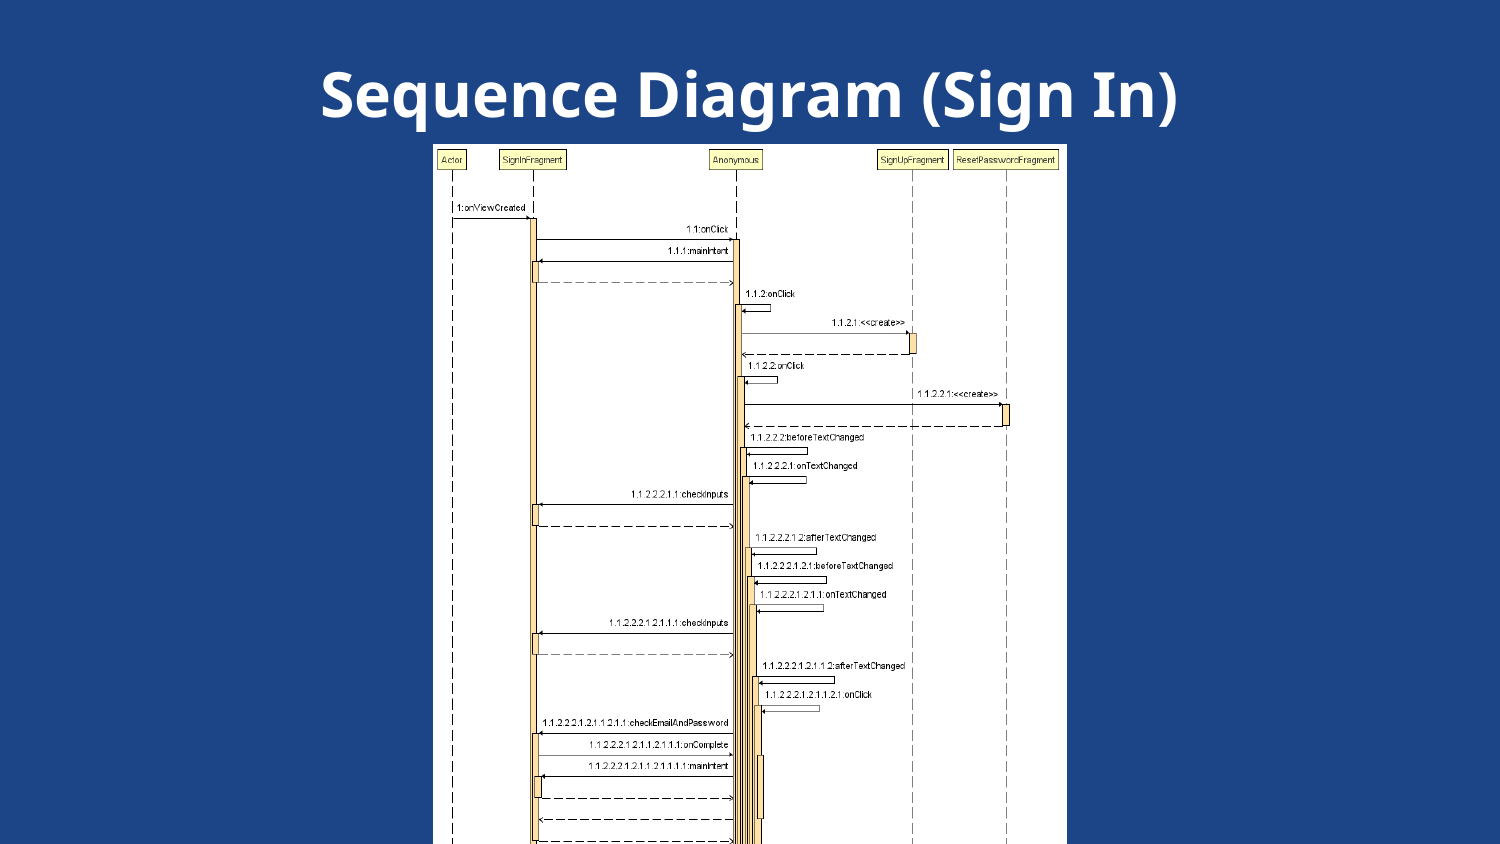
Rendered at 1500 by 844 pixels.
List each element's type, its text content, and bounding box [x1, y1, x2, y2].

text_box Sequence Diagram (Sign In) [266, 51, 1234, 145]
picture [433, 144, 1067, 844]
